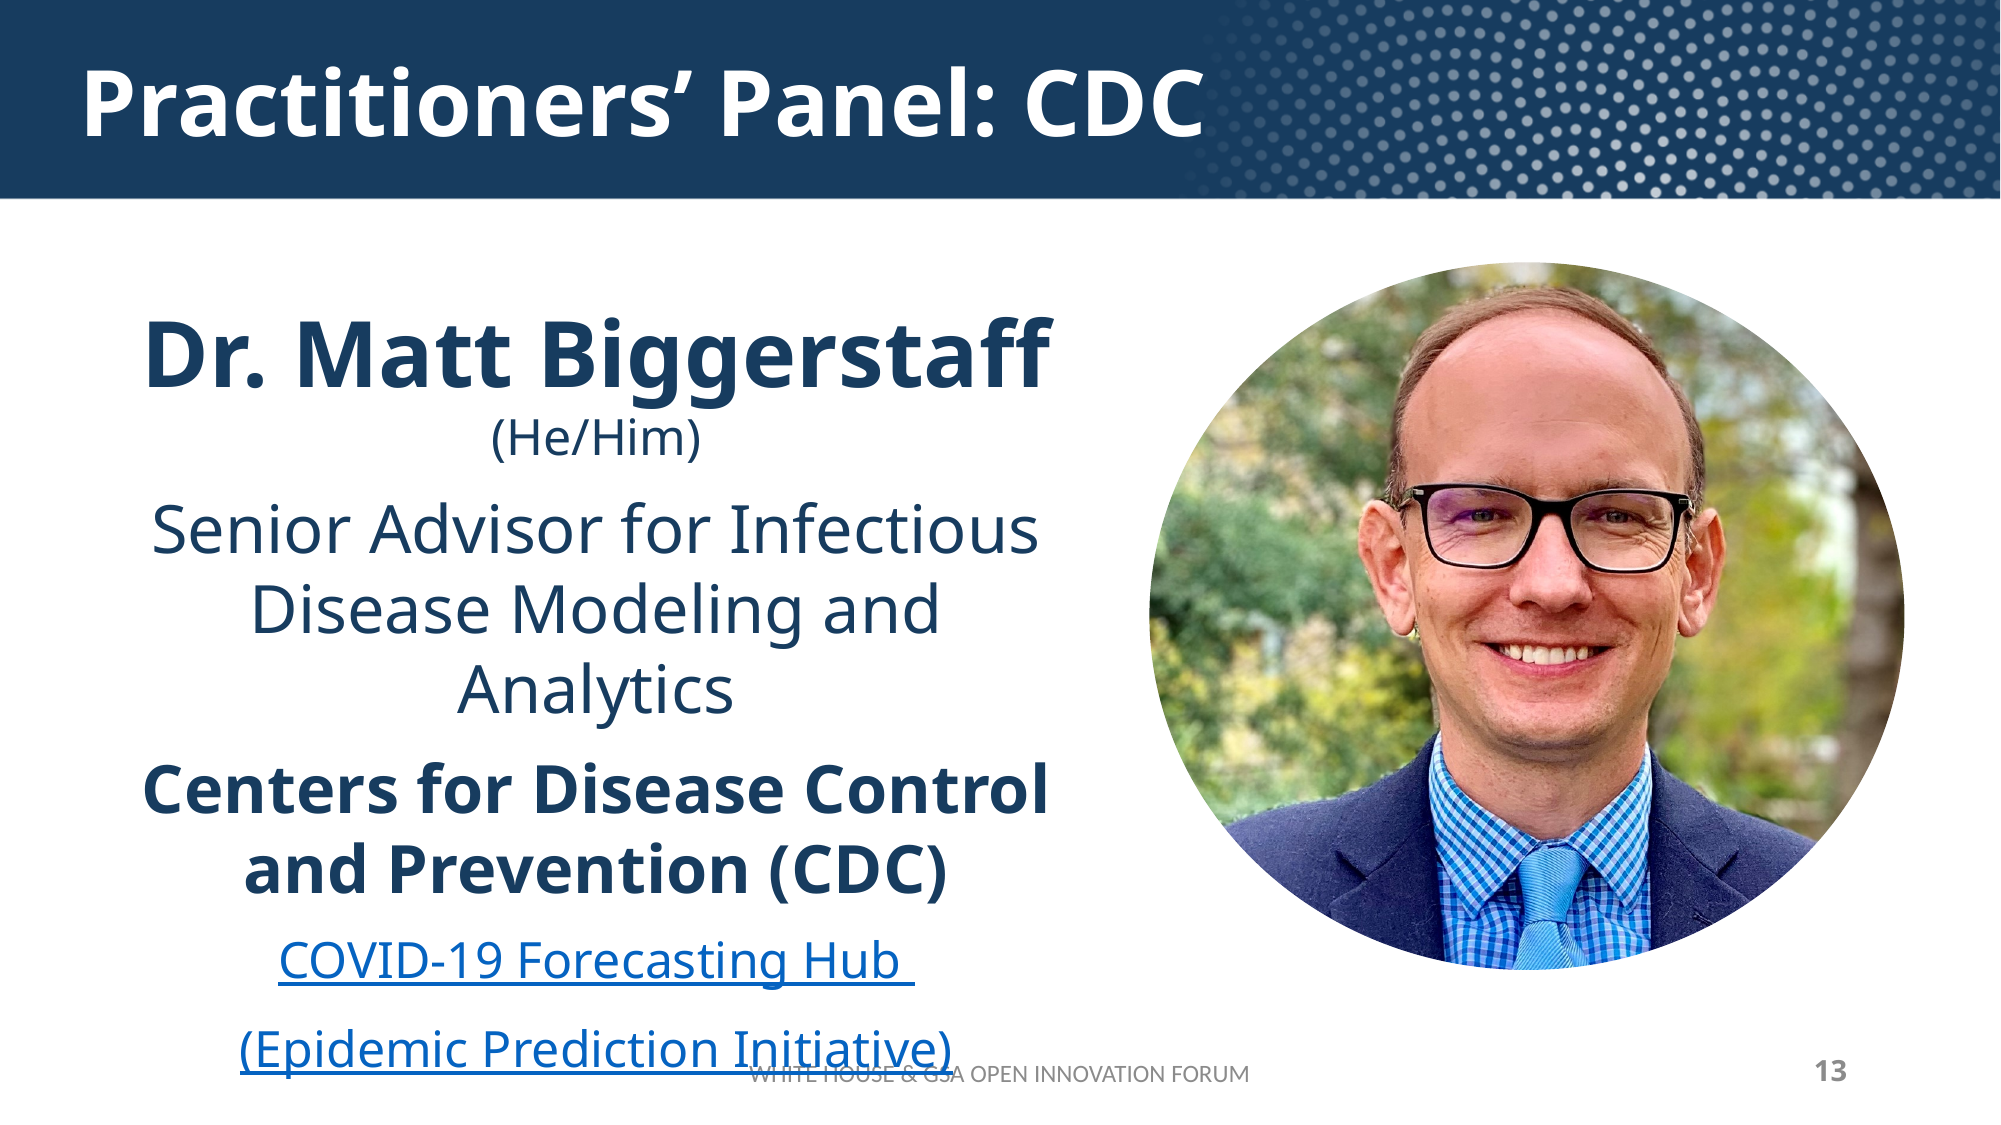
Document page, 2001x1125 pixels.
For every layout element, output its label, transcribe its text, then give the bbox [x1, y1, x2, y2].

picture [0, 0, 2001, 1125]
text_box Dr. Matt Biggerstaff (He/Him) Senior Advisor for Infectious Disease Modeling and Analytics Centers for Disease Control and Prevention (CDC) COVID-19 Forecasting Hub (Epidemic Prediction Initiative) [95, 288, 1098, 1043]
footer WHITE HOUSE & GSA OPEN INNOVATION FORUM [662, 1042, 1338, 1103]
title Practitioners’ Panel: CDC [64, 49, 1294, 157]
slide_number 13 [1412, 1042, 1863, 1103]
